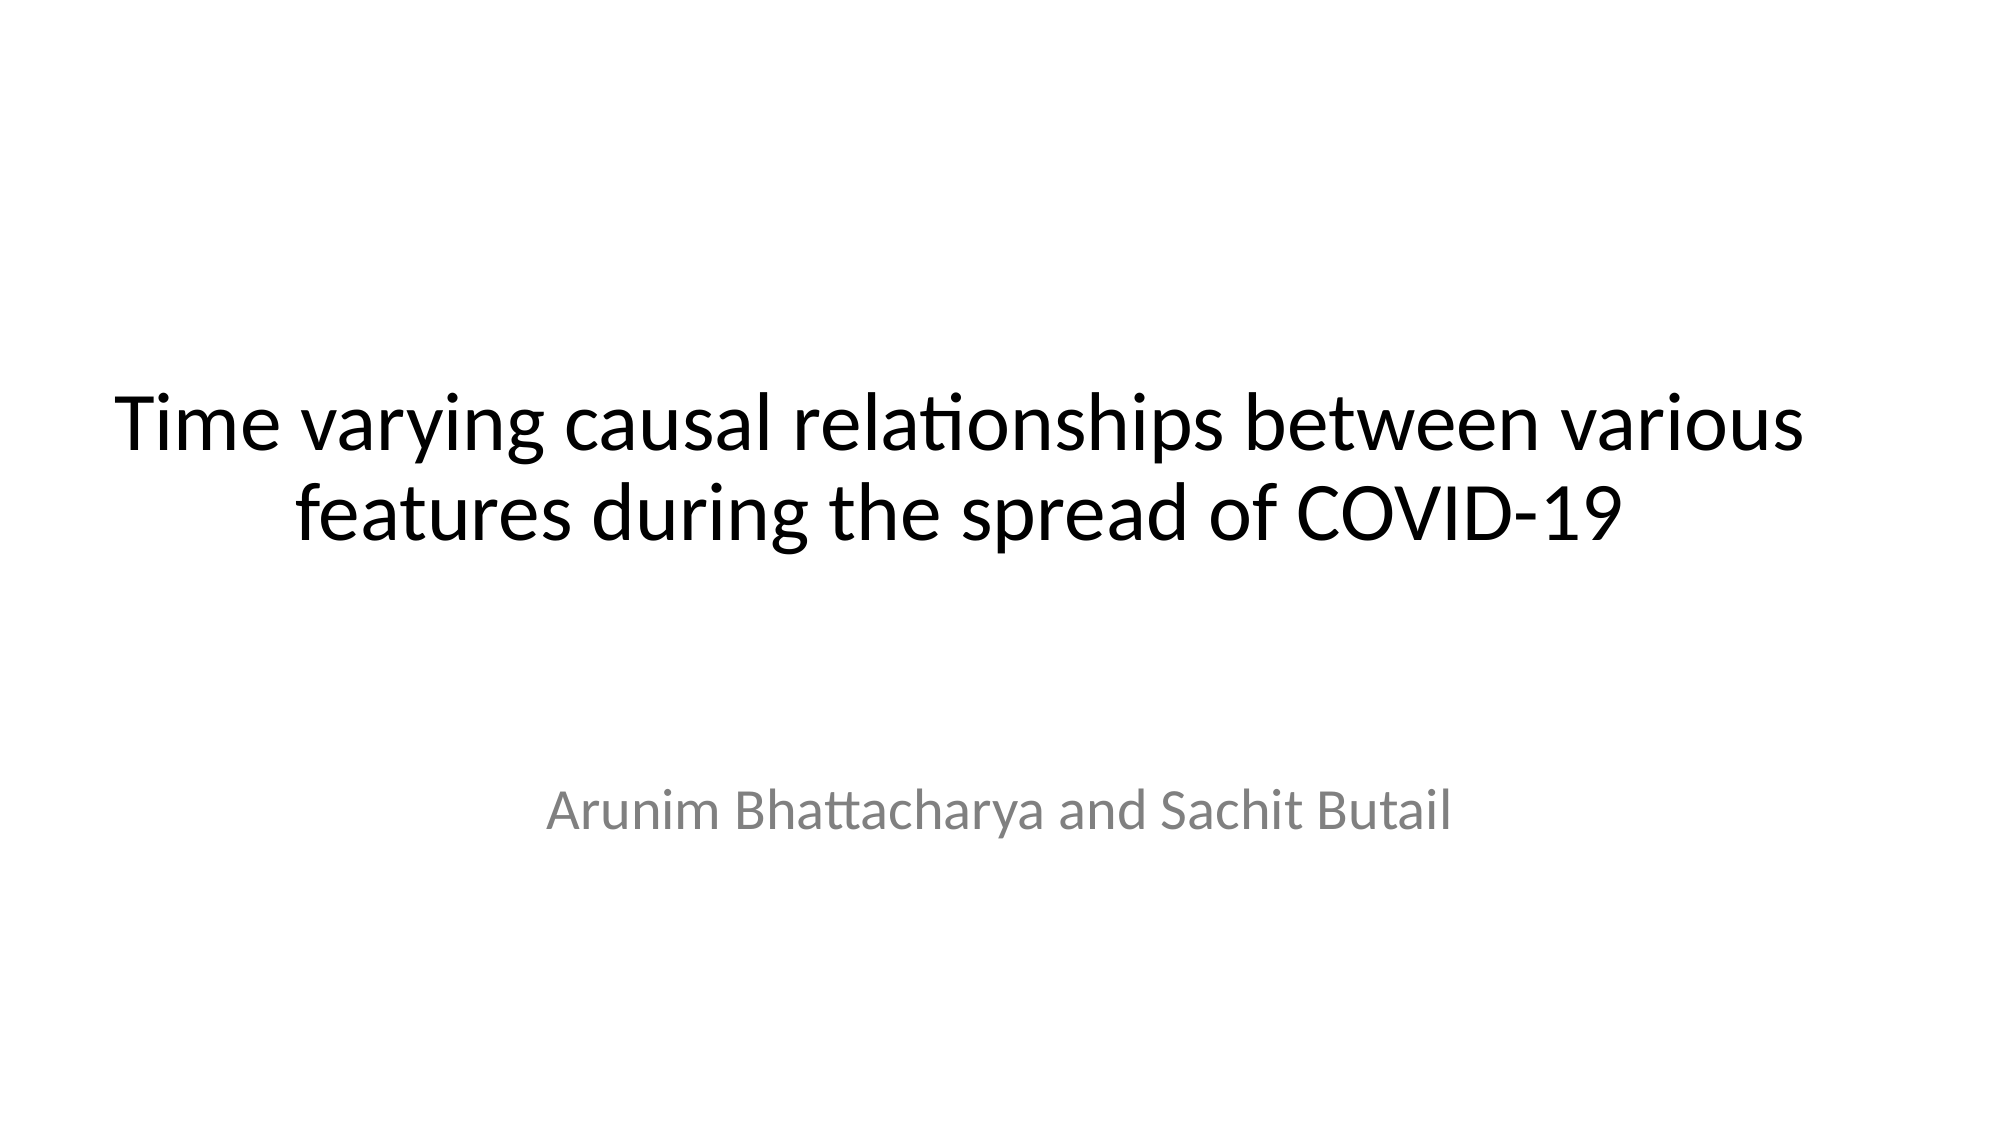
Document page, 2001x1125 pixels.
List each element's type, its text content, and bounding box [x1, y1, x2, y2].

title Time varying causal relationships between various features during the spread of COVID-19 [59, 359, 1861, 578]
text_box Arunim Bhattacharya and Sachit Butail [532, 763, 1468, 849]
